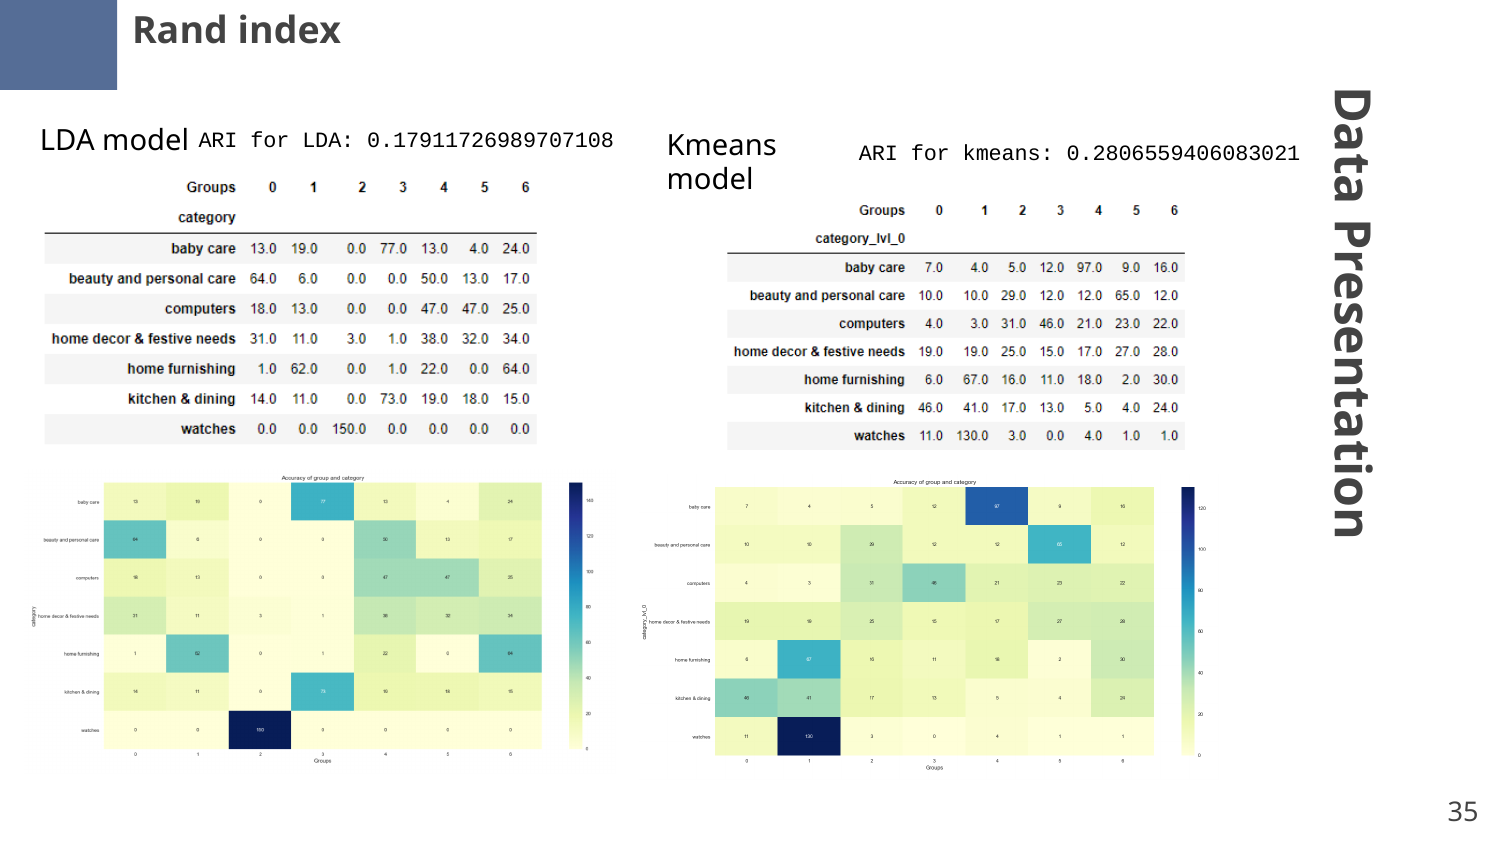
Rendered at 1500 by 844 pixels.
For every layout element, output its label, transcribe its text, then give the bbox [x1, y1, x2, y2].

title Rand index [118, 0, 965, 72]
picture [39, 161, 561, 458]
text_box [0, 0, 118, 90]
text_box Kmeans model [651, 110, 869, 211]
title Data Presentation [1328, 71, 1409, 643]
slide_number ‹#› [1403, 779, 1494, 844]
picture [639, 474, 1220, 780]
text_box LDA model [24, 106, 183, 172]
picture [24, 469, 616, 775]
text_box ARI for kmeans: 0.2806559406083021 [869, 119, 1323, 180]
text_box ARI for LDA: 0.17911726989707108 [183, 106, 652, 167]
picture [721, 188, 1202, 464]
